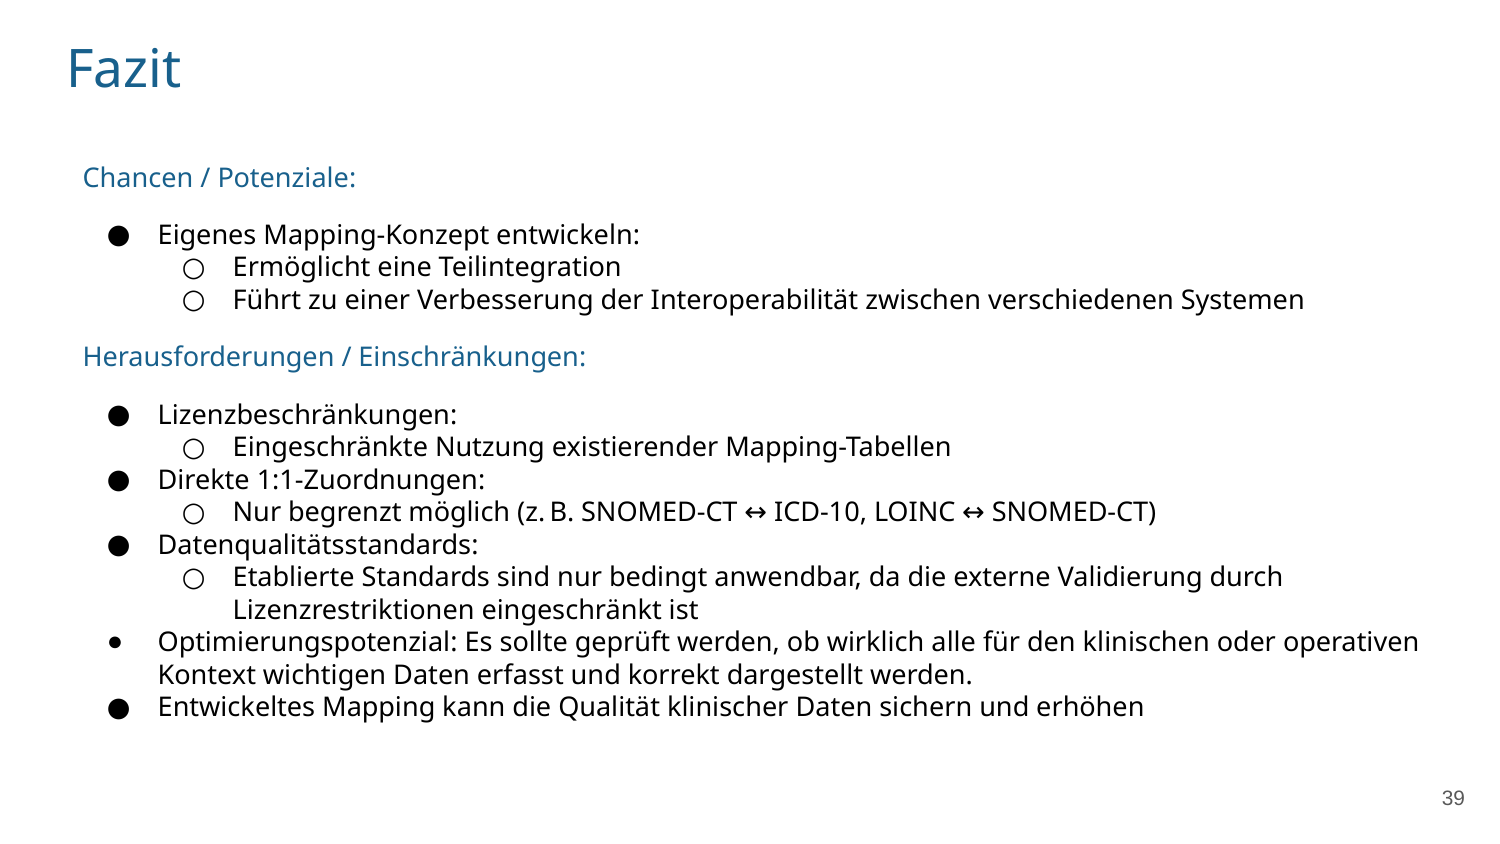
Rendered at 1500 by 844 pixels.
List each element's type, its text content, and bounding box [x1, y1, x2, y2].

title Fazit [51, 19, 1449, 114]
slide_number ‹#› [1389, 764, 1480, 830]
text_box Chancen / Potenziale: Eigenes Mapping-Konzept entwickeln: Ermöglicht eine Teilintegration Führt zu einer Verbesserung der Interoperabilität zwischen verschiedenen Systemen Herausforderungen / Einschränkungen: Lizenzbeschränkungen: Eingeschränkte Nutzung existierender Mapping-Tabellen Direkte 1:1-Zuordnungen: Nur begrenzt möglich (z. B. SNOMED-CT ↔ ICD-10, LOINC ↔ SNOMED-CT) Datenqualitätsstandards: Etablierte Standards sind nur bedingt anwendbar, da die externe Validierung durch Lizenzrestriktionen eingeschränkt ist Optimierungspotenzial: Es sollte geprüft werden, ob wirklich alle für den klinischen oder operativen Kontext wichtigen Daten erfasst und korrekt dargestellt werden. Entwickeltes Mapping kann die Qualität klinischer Daten sichern und erhöhen [67, 144, 1466, 779]
